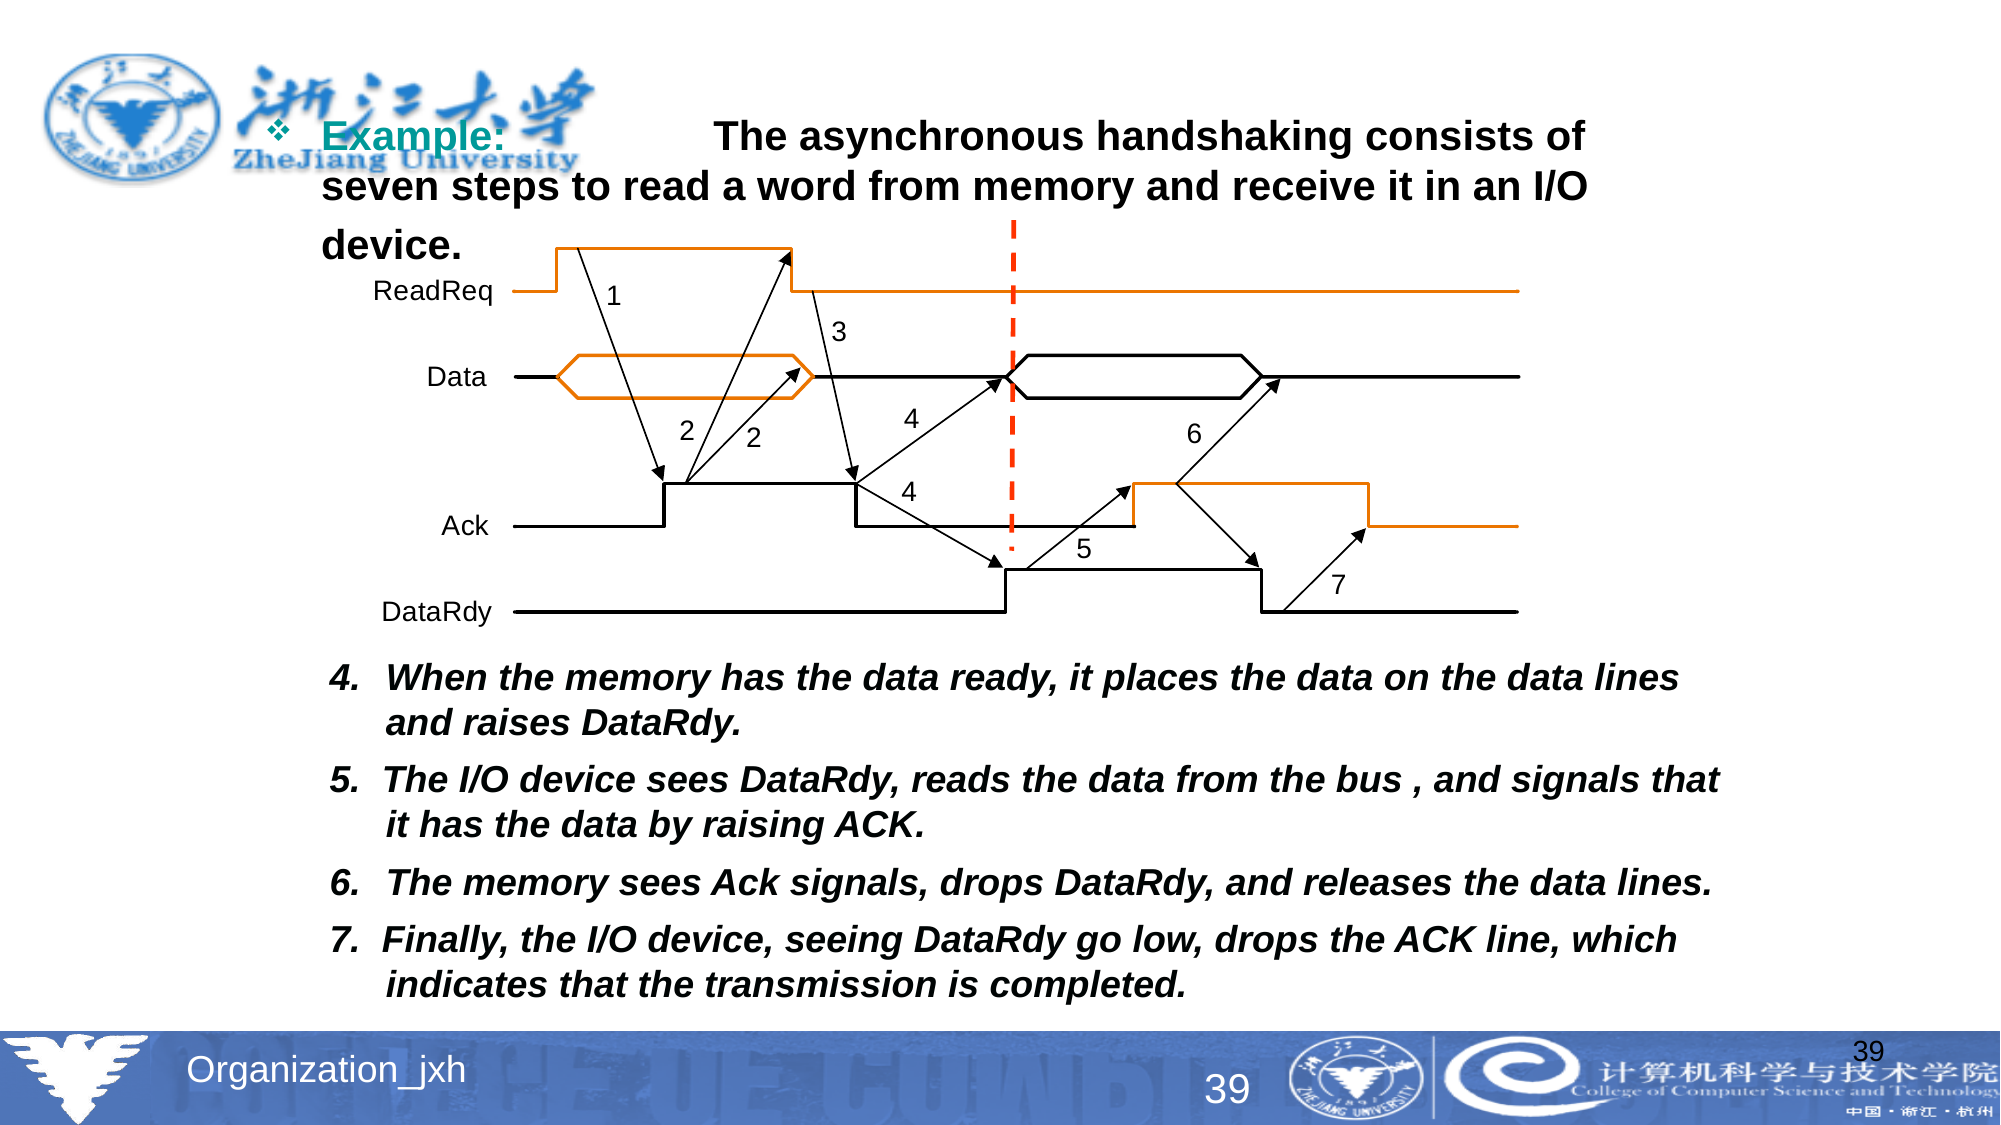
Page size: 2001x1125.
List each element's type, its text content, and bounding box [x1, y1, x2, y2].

picture [31, 46, 604, 188]
text_box When the memory has the data ready, it places the data on the data lines and raises DataRdy. 5. The I/O device sees DataRdy, reads the data from the bus , and signals that it has the data by raising ACK. The memory sees Ack signals, drops DataRdy, and releases the data lines. 7. Finally, the I/O device, seeing DataRdy go low, drops the ACK line, which indicates that the transmission is completed. [314, 645, 1750, 1013]
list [369, 243, 1525, 634]
picture [0, 1031, 2000, 1125]
slide_number 39 [1433, 1024, 1901, 1103]
text_box Example: The asynchronous handshaking consists of seven steps to read a word from memory and receive it in an I/O device. [249, 101, 1721, 575]
